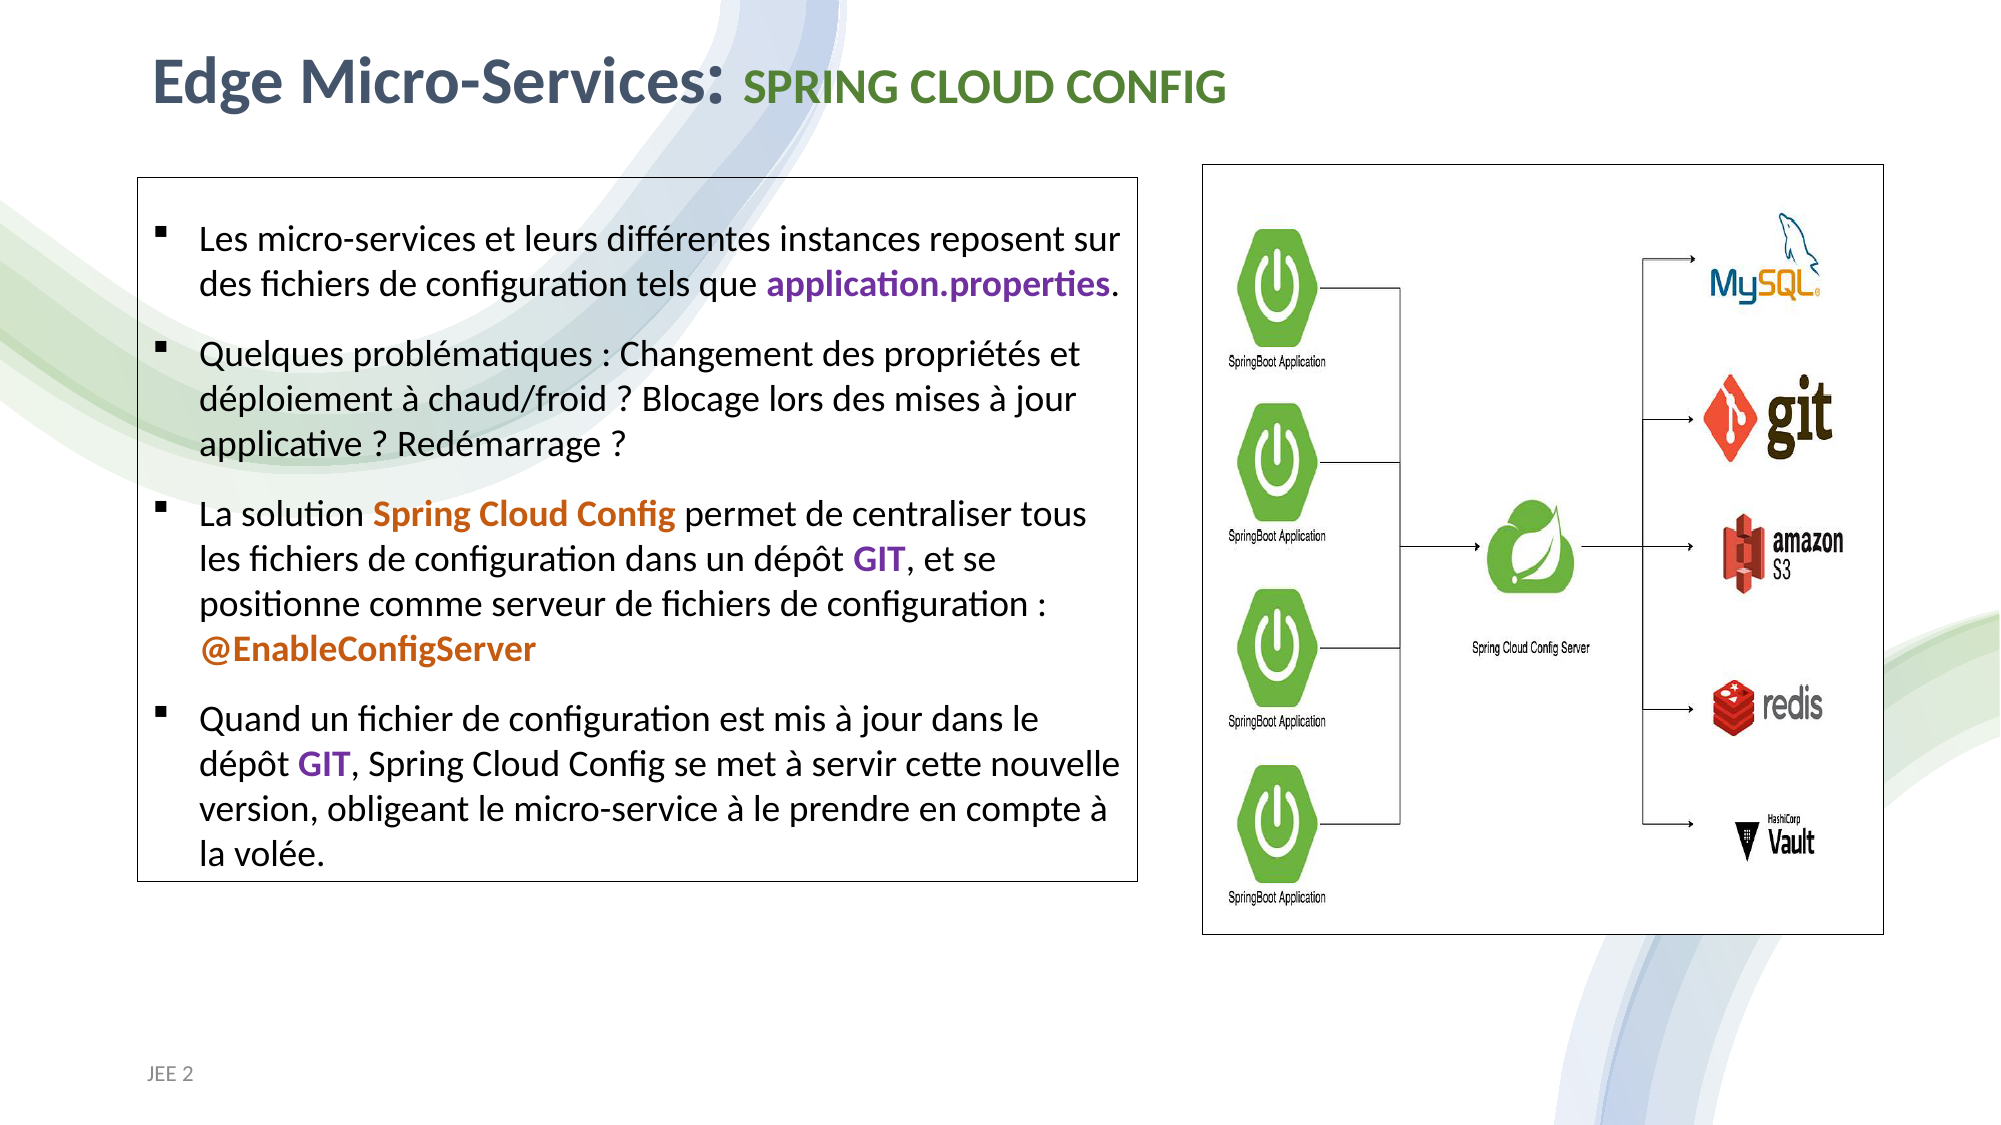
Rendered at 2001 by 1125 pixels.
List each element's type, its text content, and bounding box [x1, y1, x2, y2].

slide_number JEE 2 [131, 1042, 582, 1103]
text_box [0, 0, 847, 518]
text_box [1519, 644, 2000, 1091]
text_box Edge Micro-Services: SPRING CLOUD CONFIG [847, 11, 1863, 154]
text_box Les micro-services et leurs différentes instances reposent sur des fichiers de configuration tels que application.properties. Quelques problématiques : Changement des propriétés et déploiement à chaud/froid ? Blocage lors des mises à jour applicative ? Redémarrage ? La solution Spring Cloud Config permet de centraliser tous les fichiers de configuration dans un dépôt GIT, et se positionne comme serveur de fichiers de configuration : @EnableConfigServer Quand un fichier de configuration est mis à jour dans le dépôt GIT, Spring Cloud Config se met à servir cette nouvelle version, obligeant le micro-service à le prendre en compte à la volée. [137, 177, 1138, 882]
text_box [0, 0, 2000, 1125]
picture [1201, 164, 1884, 935]
